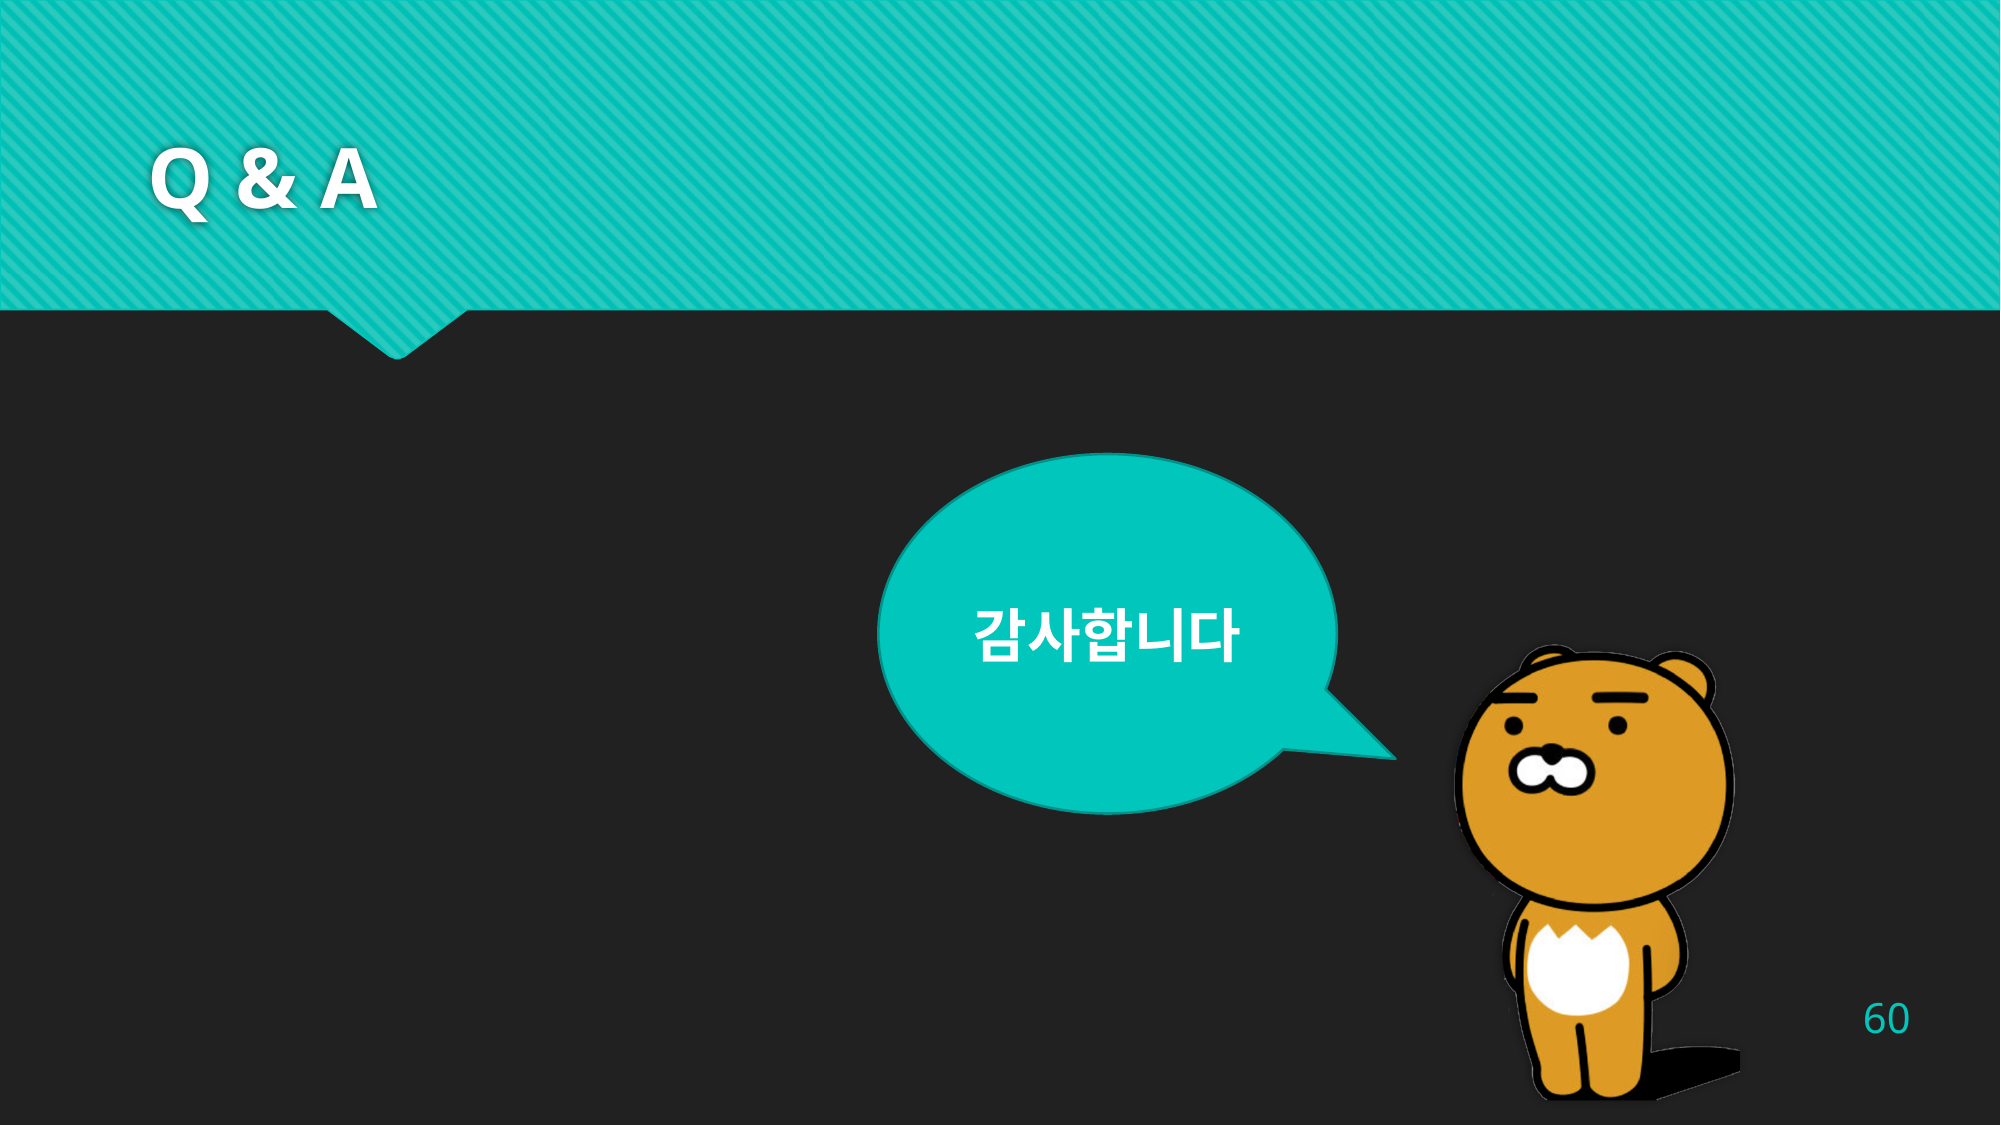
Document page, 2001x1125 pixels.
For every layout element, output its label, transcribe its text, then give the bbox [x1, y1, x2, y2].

title Q & A [132, 73, 1868, 233]
text_box 감사합니다 [877, 452, 1338, 815]
slide_number 60 [1751, 970, 1926, 1051]
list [1237, 623, 1740, 1125]
